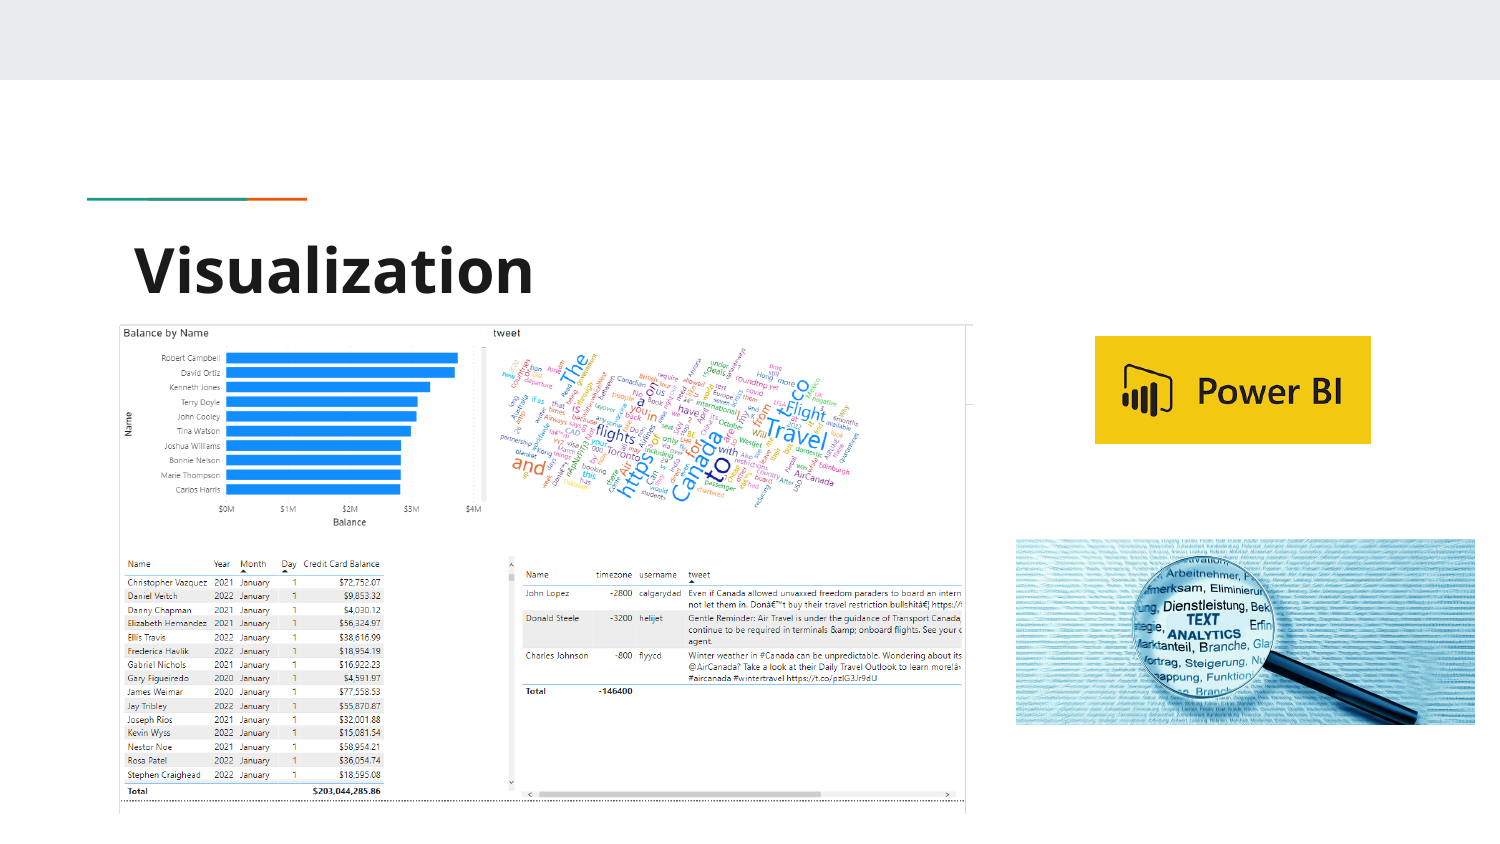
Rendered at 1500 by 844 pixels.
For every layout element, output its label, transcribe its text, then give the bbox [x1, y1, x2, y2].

picture [1016, 539, 1476, 726]
title Visualization [119, 216, 1381, 305]
picture [1095, 336, 1371, 444]
picture [119, 323, 973, 814]
